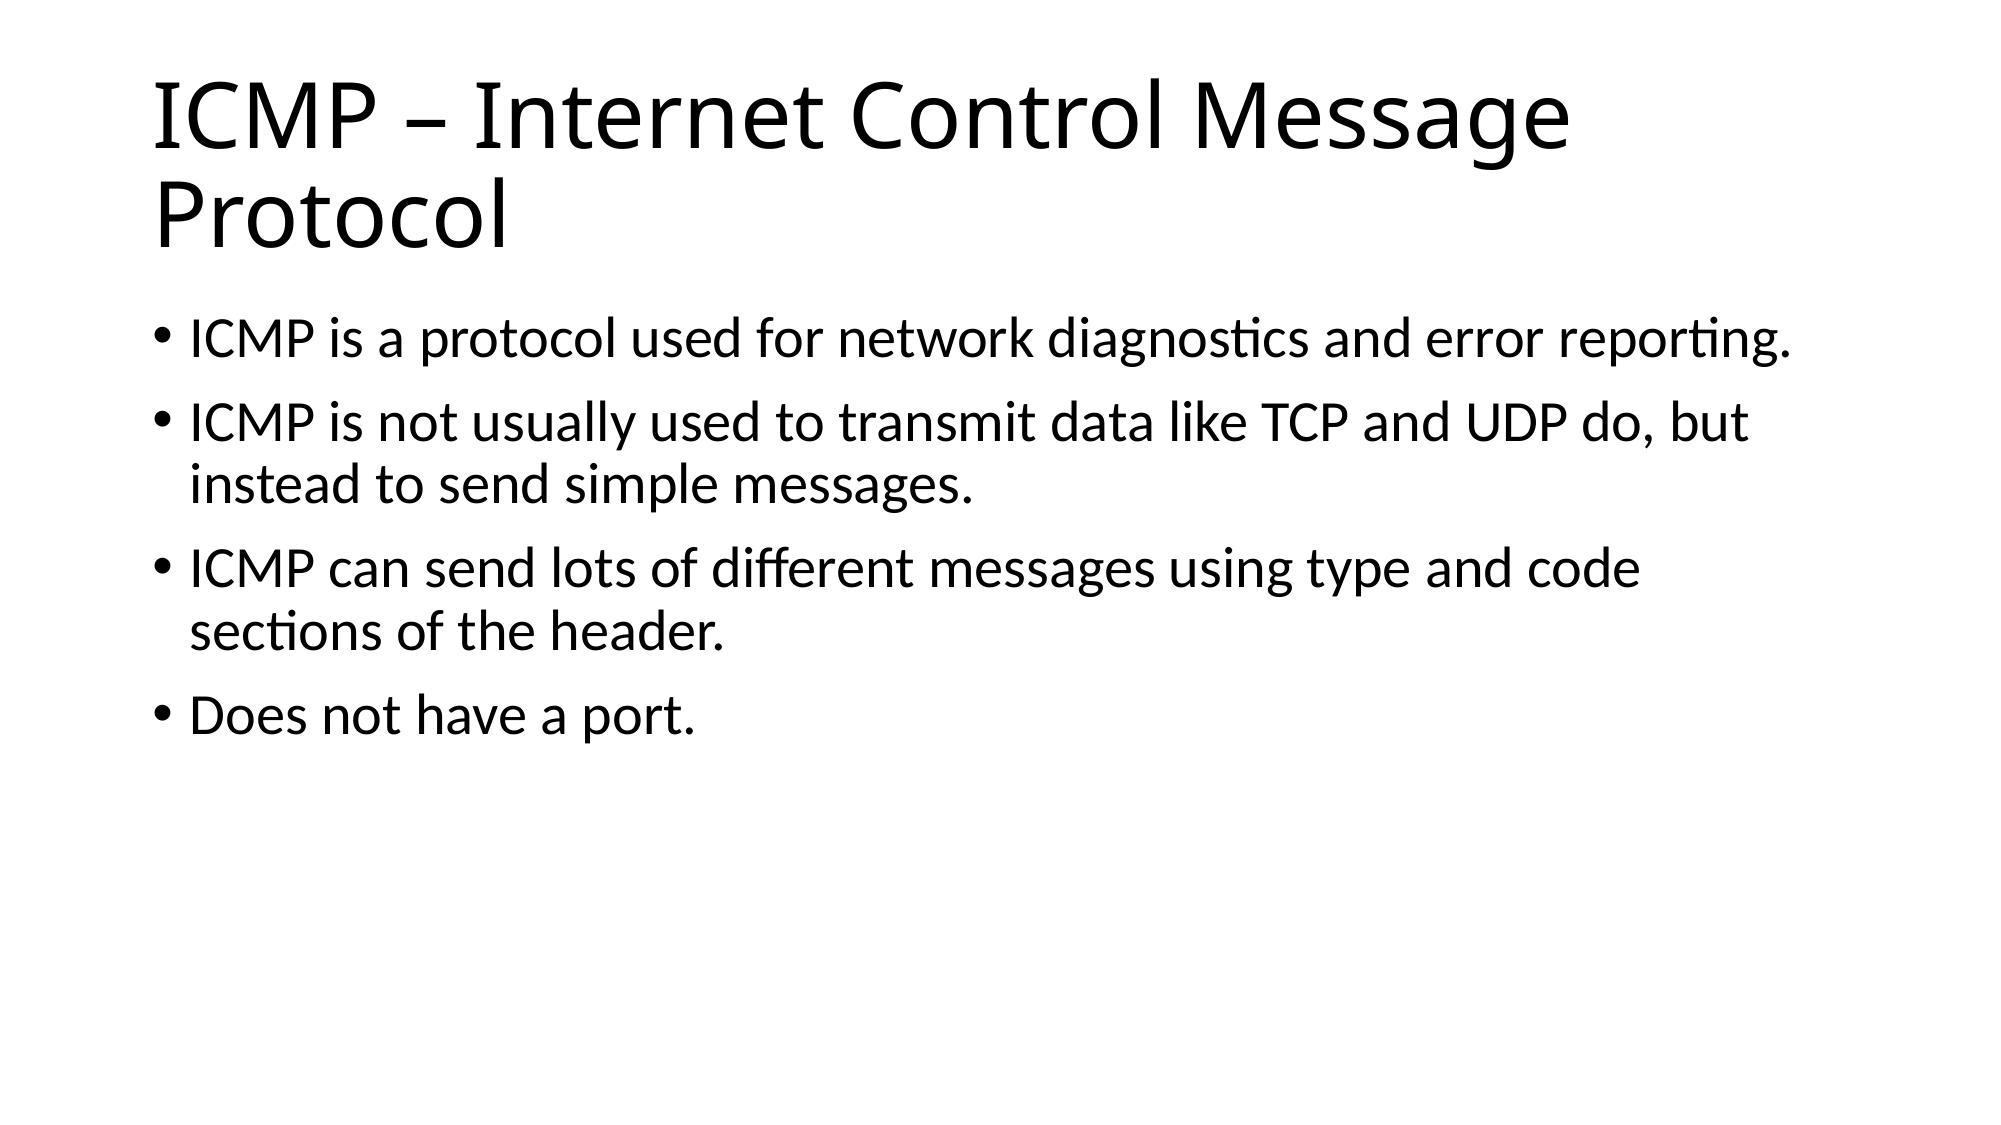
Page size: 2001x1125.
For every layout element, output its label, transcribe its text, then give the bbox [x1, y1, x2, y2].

list ICMP is a protocol used for network diagnostics and error reporting. ICMP is not usually used to transmit data like TCP and UDP do, but instead to send simple messages. ICMP can send lots of different messages using type and code sections of the header. Does not have a port. [137, 299, 1863, 1014]
title ICMP – Internet Control Message Protocol [137, 59, 1863, 278]
